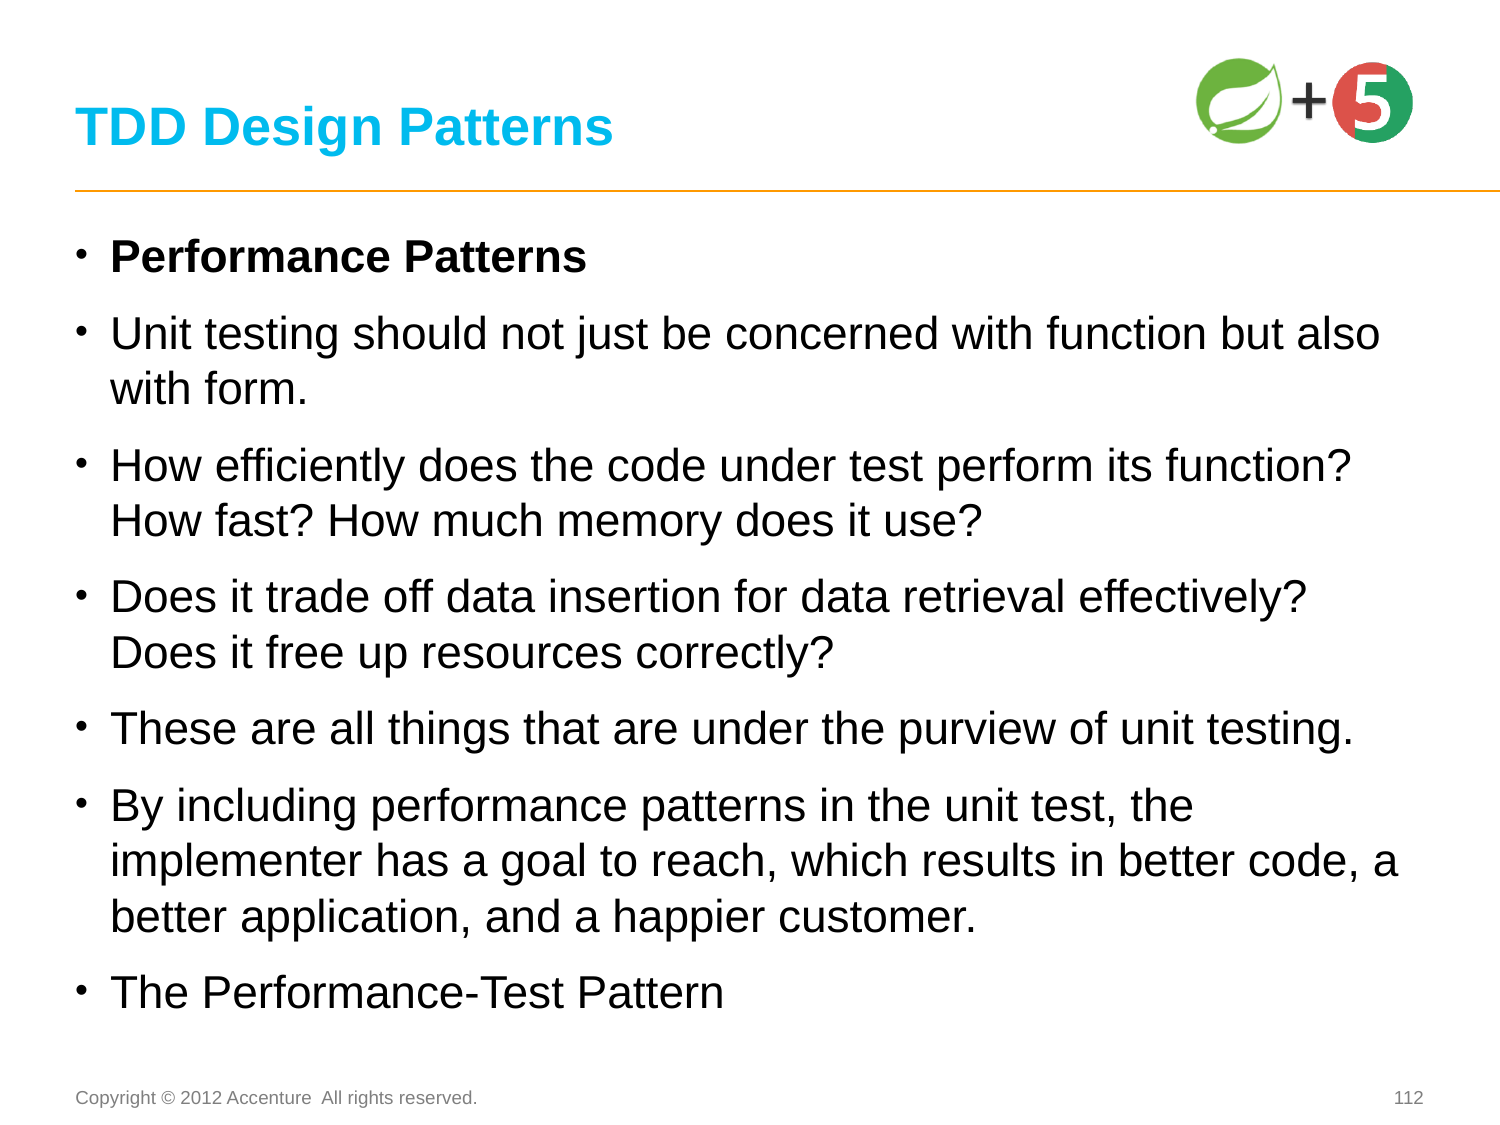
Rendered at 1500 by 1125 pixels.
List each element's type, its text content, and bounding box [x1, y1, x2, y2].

list Performance Patterns Unit testing should not just be concerned with function but also with form. How efficiently does the code under test perform its function? How fast? How much memory does it use? Does it trade off data insertion for data retrieval effectively? Does it free up resources correctly? These are all things that are under the purview of unit testing. By including performance patterns in the unit test, the implementer has a goal to reach, which results in better code, a better application, and a happier customer. The Performance-Test Pattern [75, 226, 1425, 1018]
title TDD Design Patterns [75, 27, 1422, 157]
